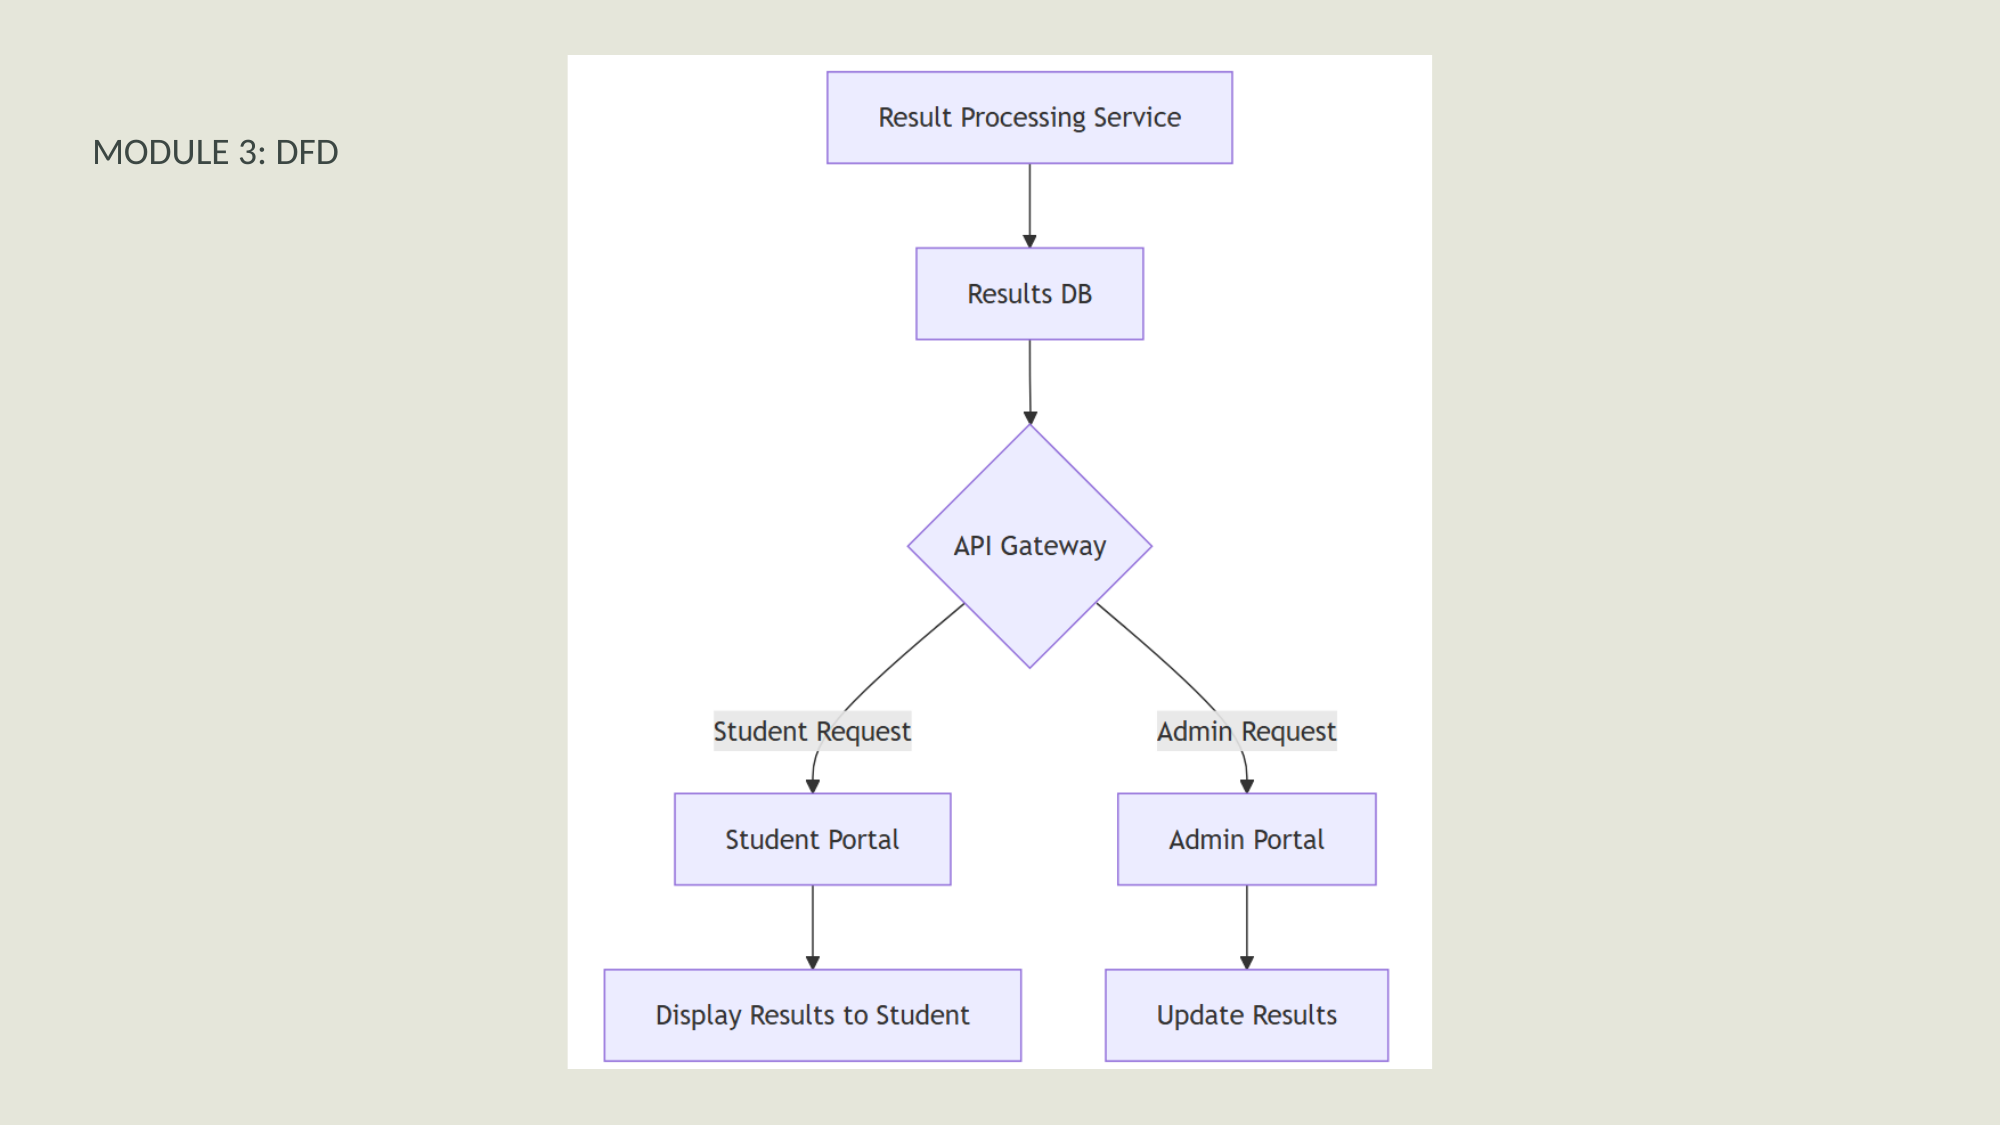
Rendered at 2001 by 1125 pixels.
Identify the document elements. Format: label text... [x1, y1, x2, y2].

text_box MODULE 3: DFD [77, 119, 394, 179]
picture [567, 55, 1433, 1069]
